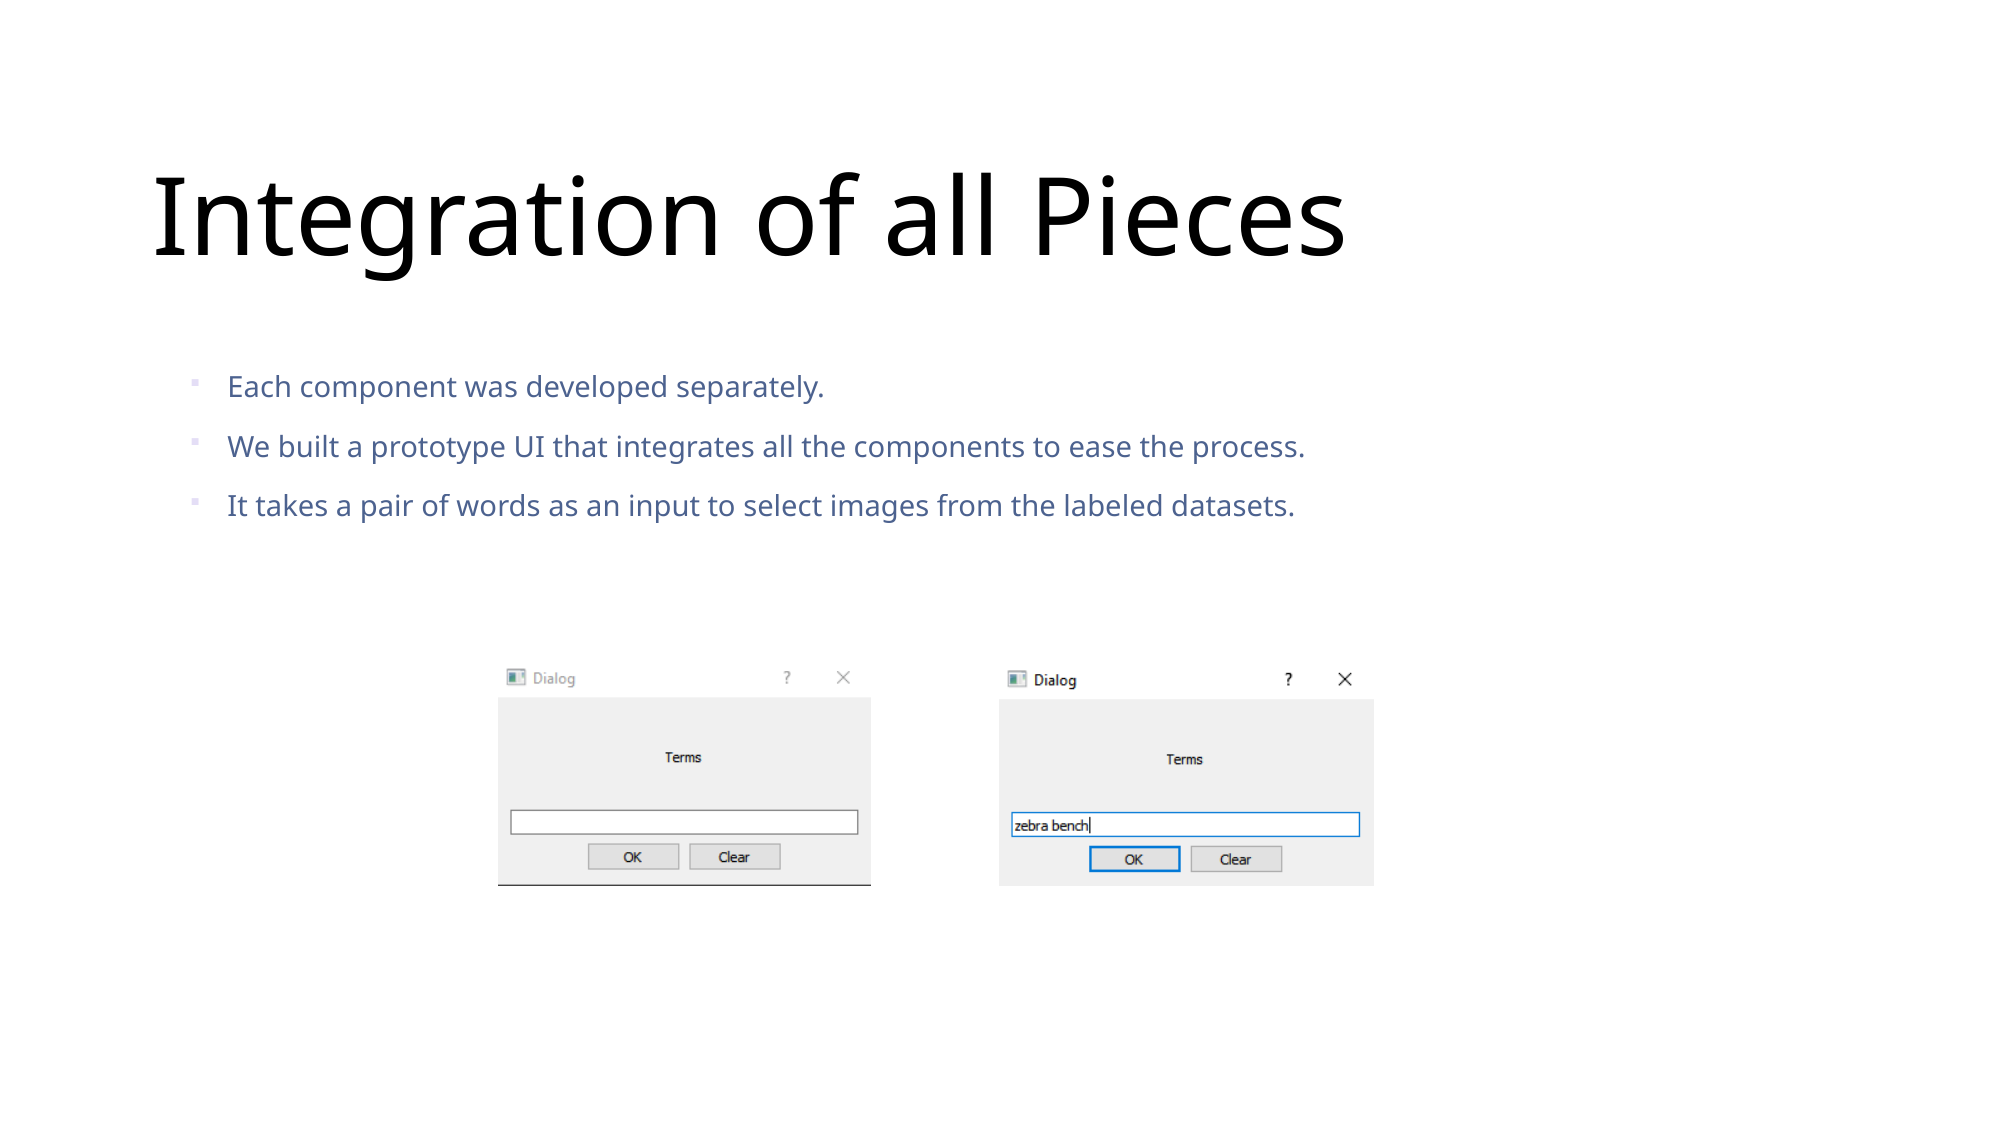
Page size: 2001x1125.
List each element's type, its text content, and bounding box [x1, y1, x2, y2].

list Each component was developed separately. We built a prototype UI that integrates all the components to ease the process. It takes a pair of words as an input to select images from the labeled datasets. [137, 357, 1863, 583]
picture [498, 660, 871, 886]
title Integration of all Pieces [137, 111, 1863, 330]
picture [999, 663, 1374, 886]
